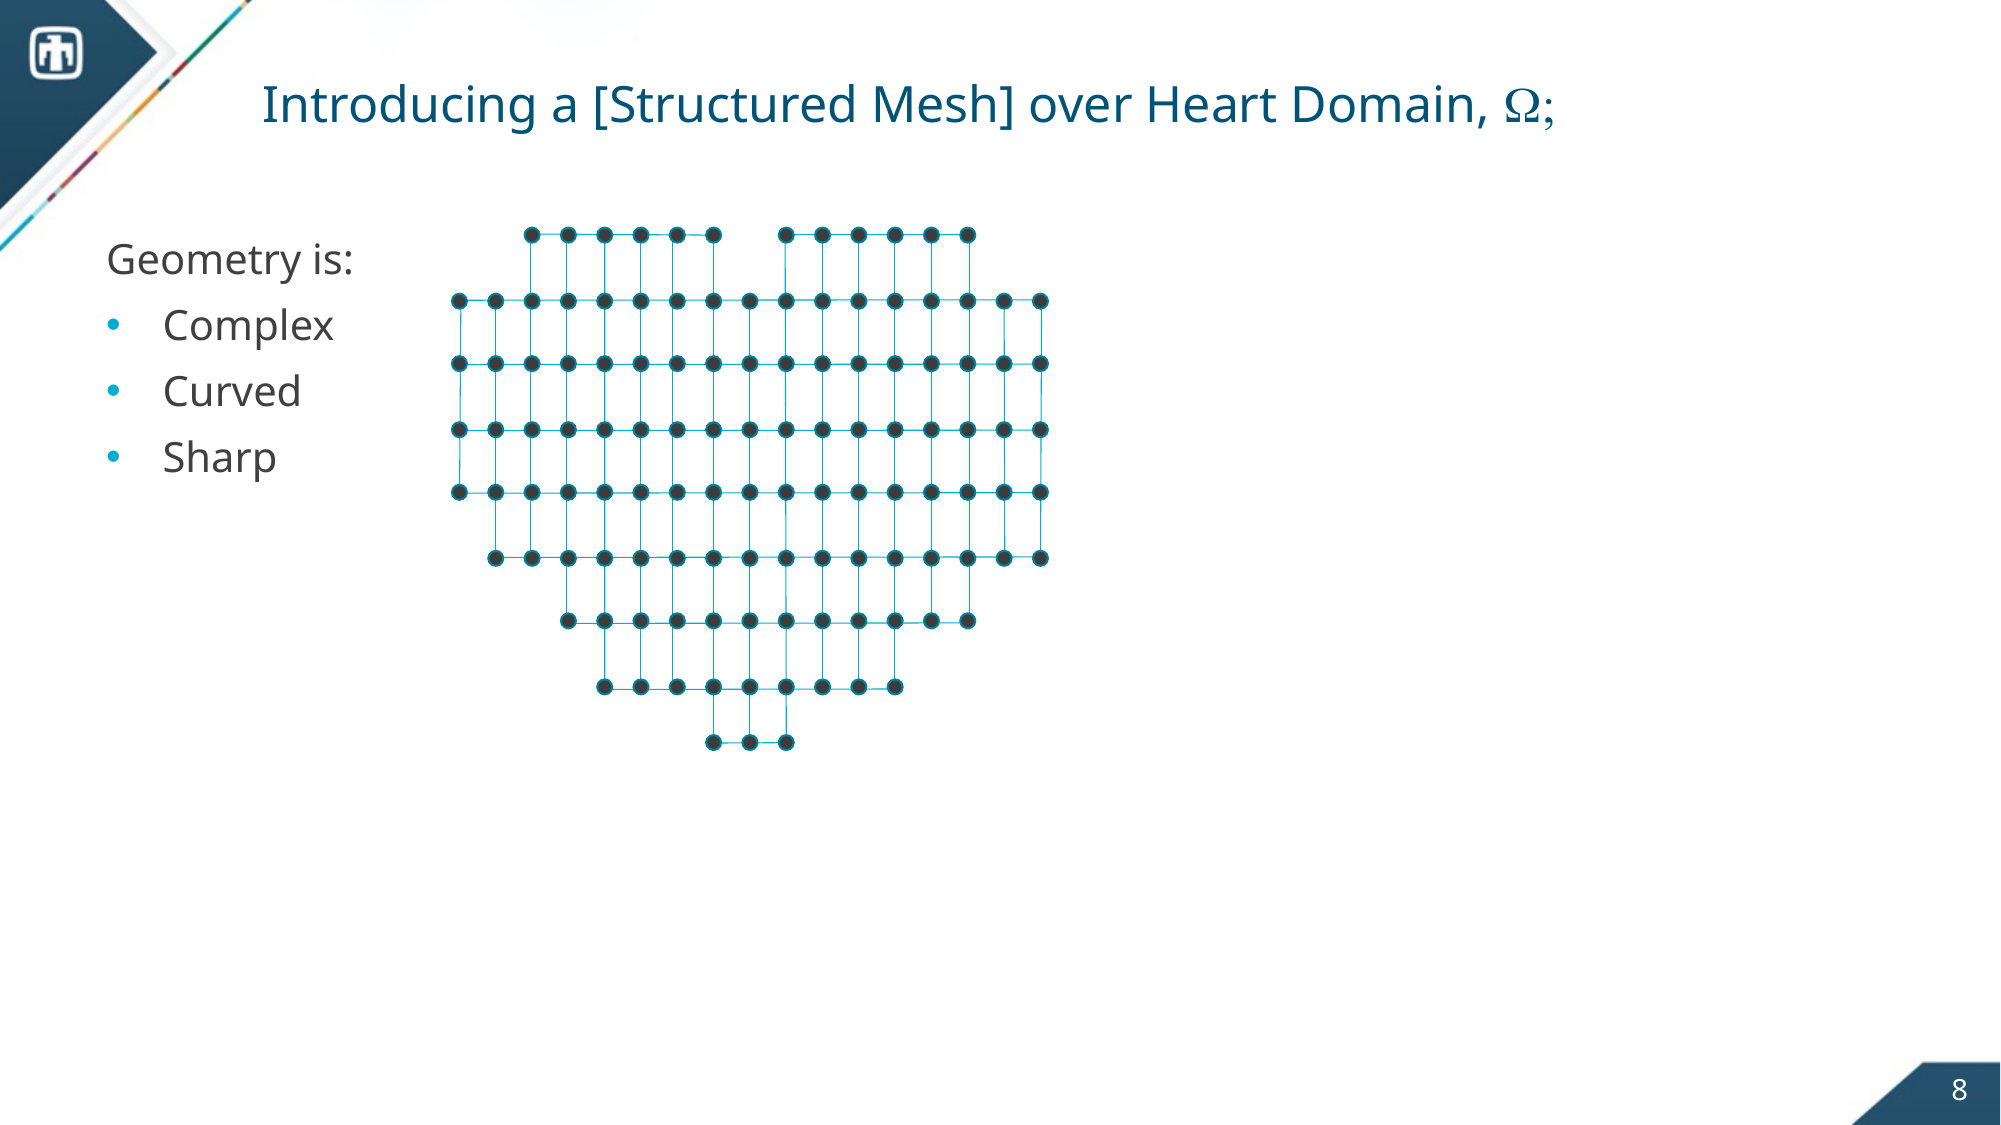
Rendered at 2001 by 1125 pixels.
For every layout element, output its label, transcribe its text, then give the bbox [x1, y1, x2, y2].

text_box [567, 292, 577, 299]
text_box [750, 421, 759, 430]
text_box [450, 421, 459, 439]
text_box [823, 292, 831, 299]
text_box [559, 301, 566, 310]
text_box [1031, 549, 1050, 567]
text_box [895, 355, 904, 364]
text_box [750, 678, 759, 689]
text_box [777, 421, 785, 430]
text_box [886, 365, 894, 372]
text_box [523, 484, 530, 492]
text_box [605, 421, 614, 430]
text_box [641, 494, 650, 501]
text_box [850, 549, 858, 556]
text_box [673, 494, 686, 501]
text_box [932, 292, 940, 299]
text_box [859, 355, 868, 364]
text_box [750, 558, 759, 567]
text_box [850, 301, 858, 310]
text_box [851, 624, 858, 630]
text_box [714, 612, 723, 622]
text_box [641, 612, 650, 622]
text_box [750, 612, 759, 622]
text_box [786, 301, 795, 310]
text_box [850, 494, 858, 501]
text_box [1031, 421, 1040, 430]
text_box [823, 421, 832, 430]
text_box [995, 431, 1004, 439]
text_box [741, 365, 749, 372]
text_box [496, 431, 505, 439]
text_box [596, 624, 604, 630]
text_box [932, 431, 940, 439]
text_box [786, 690, 795, 696]
text_box [786, 494, 795, 501]
text_box [859, 365, 868, 373]
text_box [705, 355, 713, 364]
text_box [461, 301, 469, 310]
text_box [641, 421, 650, 430]
text_box [567, 235, 577, 244]
text_box [970, 365, 977, 372]
text_box [923, 292, 931, 299]
text_box [886, 612, 894, 622]
text_box [596, 494, 604, 501]
text_box [777, 558, 785, 567]
text_box [814, 549, 822, 556]
text_box [922, 421, 931, 430]
text_box [814, 690, 831, 696]
text_box [641, 431, 650, 439]
text_box [778, 690, 785, 696]
text_box [850, 235, 868, 244]
text_box [932, 421, 941, 430]
text_box [886, 355, 894, 364]
text_box [750, 355, 759, 364]
text_box [814, 431, 822, 439]
list Geometry is: Complex Curved Sharp [106, 231, 1919, 988]
text_box [923, 365, 931, 373]
text_box [487, 355, 495, 364]
text_box [668, 235, 686, 244]
text_box [970, 301, 977, 310]
text_box [673, 624, 686, 630]
text_box [778, 431, 785, 438]
text_box [777, 355, 785, 364]
text_box [641, 355, 650, 364]
text_box [567, 355, 577, 364]
text_box [605, 292, 613, 299]
text_box [995, 558, 1013, 567]
text_box [605, 365, 613, 373]
text_box [741, 431, 749, 439]
text_box [786, 483, 795, 492]
text_box [531, 431, 541, 439]
text_box [777, 484, 785, 492]
text_box [923, 431, 931, 439]
text_box [932, 494, 940, 501]
text_box [673, 421, 686, 430]
text_box [750, 624, 758, 630]
text_box [487, 301, 495, 310]
text_box [887, 494, 894, 501]
text_box [632, 483, 640, 492]
text_box [750, 549, 758, 556]
text_box [887, 226, 904, 233]
text_box [970, 421, 977, 430]
text_box [850, 421, 858, 430]
text_box [596, 483, 604, 492]
text_box [714, 558, 723, 567]
text_box [531, 301, 541, 310]
text_box [778, 624, 785, 630]
text_box [786, 624, 794, 630]
text_box [996, 549, 1013, 556]
text_box [959, 226, 977, 244]
text_box [559, 235, 566, 244]
text_box [496, 494, 504, 501]
text_box [531, 292, 541, 299]
text_box [823, 612, 832, 622]
text_box [633, 690, 649, 696]
text_box [605, 235, 614, 244]
text_box [632, 235, 640, 244]
text_box [741, 421, 749, 430]
text_box [970, 355, 977, 364]
text_box [895, 421, 904, 430]
text_box [850, 226, 867, 233]
text_box [531, 483, 541, 492]
text_box [778, 733, 795, 752]
text_box [741, 612, 749, 622]
text_box [886, 235, 904, 244]
text_box [996, 494, 1004, 501]
text_box [814, 558, 822, 567]
text_box [959, 549, 969, 556]
text_box [714, 494, 722, 501]
text_box [932, 549, 940, 556]
text_box [750, 690, 758, 696]
text_box [778, 365, 785, 372]
text_box [1042, 421, 1050, 438]
text_box [742, 624, 749, 630]
text_box [673, 483, 686, 492]
text_box [633, 550, 640, 556]
text_box [859, 624, 867, 630]
text_box [932, 483, 940, 492]
text_box [814, 355, 822, 364]
text_box [741, 558, 749, 567]
text_box [1032, 292, 1050, 310]
text_box [851, 690, 867, 696]
text_box [531, 355, 541, 364]
text_box [786, 431, 795, 439]
text_box [814, 494, 822, 501]
text_box [673, 365, 686, 373]
text_box [814, 612, 822, 622]
text_box [596, 431, 604, 439]
text_box [959, 431, 969, 439]
text_box [1032, 431, 1040, 439]
text_box [641, 678, 650, 689]
text_box [814, 421, 822, 430]
text_box [632, 355, 640, 364]
text_box [596, 301, 604, 310]
text_box [523, 558, 541, 567]
text_box [487, 494, 495, 501]
text_box [461, 365, 468, 372]
text_box [605, 624, 613, 630]
text_box [496, 301, 505, 310]
text_box [786, 612, 795, 622]
text_box [741, 494, 749, 501]
text_box [932, 301, 941, 310]
text_box [531, 549, 541, 556]
text_box [932, 558, 941, 567]
text_box [1005, 365, 1013, 372]
text_box [887, 624, 894, 630]
text_box [750, 734, 759, 742]
text_box [596, 292, 604, 299]
text_box [559, 421, 566, 430]
text_box [705, 483, 713, 492]
text_box [887, 550, 894, 556]
text_box [714, 292, 722, 299]
text_box [705, 301, 713, 310]
text_box [669, 226, 686, 233]
text_box [995, 421, 1004, 430]
text_box [714, 431, 722, 439]
text_box [1031, 483, 1040, 492]
text_box [523, 355, 530, 364]
text_box [567, 558, 577, 567]
text_box [786, 355, 795, 364]
text_box [531, 365, 541, 373]
text_box [596, 612, 604, 622]
slide_number 8 [1919, 1061, 2000, 1122]
text_box [596, 365, 604, 373]
text_box [970, 558, 977, 567]
text_box [531, 421, 541, 430]
text_box [922, 612, 931, 622]
text_box [567, 483, 577, 492]
text_box [487, 549, 505, 567]
text_box [596, 226, 613, 233]
text_box [632, 431, 640, 439]
text_box [567, 301, 577, 310]
text_box [859, 558, 868, 567]
text_box [705, 494, 713, 501]
text_box [567, 431, 577, 439]
text_box [523, 301, 530, 310]
text_box [750, 301, 759, 310]
text_box [959, 292, 969, 299]
text_box [895, 431, 904, 439]
text_box [850, 558, 858, 567]
text_box [850, 483, 858, 492]
text_box [742, 690, 749, 696]
text_box [496, 483, 505, 492]
text_box [641, 558, 650, 567]
text_box [641, 301, 650, 310]
text_box [859, 549, 867, 556]
text_box [596, 549, 604, 556]
text_box [560, 494, 566, 501]
text_box [605, 558, 614, 567]
text_box [632, 678, 640, 689]
text_box [970, 484, 977, 492]
text_box [741, 355, 749, 364]
text_box [895, 292, 904, 299]
picture [0, 0, 2001, 1125]
text_box [850, 292, 858, 299]
text_box [886, 421, 894, 430]
text_box [741, 734, 749, 742]
text_box [705, 678, 713, 689]
text_box [559, 484, 566, 492]
text_box [450, 292, 468, 310]
text_box [1042, 355, 1050, 372]
text_box [567, 494, 577, 501]
text_box [714, 690, 722, 696]
text_box [995, 483, 1004, 492]
text_box [886, 431, 894, 439]
text_box [814, 235, 822, 244]
text_box [1005, 355, 1013, 364]
text_box [673, 292, 686, 299]
text_box [814, 483, 822, 492]
text_box [714, 624, 722, 630]
text_box [777, 612, 785, 622]
text_box [777, 301, 785, 310]
text_box [923, 226, 940, 233]
text_box [959, 365, 969, 373]
text_box [814, 678, 832, 689]
text_box [959, 355, 969, 364]
text_box [673, 355, 686, 364]
text_box [641, 292, 649, 299]
text_box [922, 301, 931, 310]
text_box [487, 365, 495, 373]
text_box [823, 431, 831, 439]
text_box [932, 612, 941, 622]
text_box [895, 558, 904, 567]
text_box [669, 690, 686, 696]
text_box [714, 549, 722, 556]
text_box [741, 744, 759, 752]
text_box [632, 301, 640, 310]
text_box [714, 483, 723, 492]
text_box [922, 483, 931, 492]
text_box [705, 292, 713, 299]
text_box [705, 558, 713, 567]
text_box [705, 431, 713, 439]
text_box [859, 483, 868, 492]
text_box [673, 301, 686, 310]
text_box [1005, 421, 1013, 430]
text_box [496, 421, 505, 430]
text_box [859, 421, 868, 430]
text_box [567, 365, 577, 373]
text_box [959, 301, 969, 310]
text_box [887, 292, 894, 299]
text_box [741, 549, 749, 556]
text_box [970, 494, 976, 501]
text_box [932, 355, 941, 364]
text_box [786, 558, 795, 567]
text_box [1032, 494, 1040, 501]
text_box [632, 421, 640, 430]
text_box [560, 226, 577, 233]
text_box [777, 734, 785, 742]
text_box [741, 301, 749, 310]
text_box [596, 558, 604, 567]
text_box [895, 365, 904, 373]
text_box [922, 558, 931, 567]
text_box [523, 365, 530, 372]
text_box [496, 355, 505, 364]
text_box [523, 226, 541, 244]
text_box [461, 355, 469, 364]
text_box [523, 421, 530, 430]
text_box [777, 226, 795, 244]
text_box [850, 431, 858, 439]
text_box [714, 355, 723, 364]
text_box [1005, 301, 1013, 310]
text_box [605, 549, 613, 556]
text_box [705, 624, 713, 630]
text_box [895, 494, 904, 501]
text_box [778, 550, 785, 556]
text_box [450, 355, 459, 373]
text_box [778, 494, 785, 501]
text_box [714, 421, 723, 430]
text_box [895, 483, 904, 492]
text_box [814, 301, 822, 310]
text_box [823, 549, 831, 556]
text_box [461, 421, 469, 430]
text_box [673, 558, 686, 567]
text_box [750, 431, 759, 439]
text_box [632, 365, 640, 372]
text_box [959, 558, 969, 567]
text_box [886, 484, 894, 492]
text_box [959, 612, 977, 630]
text_box [559, 558, 566, 567]
text_box [850, 355, 858, 364]
text_box [559, 355, 566, 364]
text_box [1005, 431, 1013, 439]
text_box [850, 365, 858, 372]
text_box [959, 483, 969, 492]
text_box [814, 292, 822, 299]
text_box [996, 292, 1013, 299]
text_box [596, 355, 604, 364]
text_box [487, 431, 495, 439]
text_box [605, 612, 614, 622]
text_box [596, 678, 613, 696]
text_box [823, 301, 832, 310]
text_box [461, 431, 468, 438]
text_box [886, 558, 894, 567]
text_box [814, 624, 822, 630]
text_box [823, 355, 832, 364]
text_box [641, 235, 650, 244]
text_box [970, 431, 977, 438]
text_box [705, 365, 713, 373]
text_box [559, 612, 577, 630]
text_box [705, 421, 713, 430]
text_box [1031, 355, 1040, 364]
text_box [895, 624, 903, 630]
text_box [487, 483, 495, 492]
text_box [605, 355, 614, 364]
text_box [1005, 483, 1013, 492]
text_box [786, 421, 795, 430]
text_box [859, 301, 868, 310]
text_box [531, 494, 541, 501]
text_box [705, 226, 723, 244]
text_box [823, 483, 832, 492]
text_box [850, 678, 868, 689]
text_box [786, 365, 795, 373]
text_box [673, 549, 686, 556]
text_box [823, 494, 831, 501]
text_box [886, 301, 894, 310]
text_box [823, 624, 831, 630]
text_box [741, 292, 758, 299]
text_box [673, 612, 686, 622]
text_box [786, 292, 795, 299]
text_box [750, 365, 759, 373]
text_box [605, 301, 614, 310]
text_box [632, 226, 649, 233]
text_box [633, 624, 640, 630]
text_box [778, 292, 785, 299]
text_box [859, 494, 868, 501]
text_box [605, 431, 613, 439]
text_box [923, 494, 931, 501]
text_box [632, 612, 640, 622]
text_box [895, 301, 904, 310]
text_box [995, 365, 1004, 373]
text_box [823, 558, 832, 567]
text_box [1042, 484, 1050, 501]
text_box [923, 549, 931, 556]
text_box [705, 549, 713, 556]
text_box [895, 549, 904, 556]
text_box [705, 612, 713, 622]
text_box [567, 421, 577, 430]
text_box [641, 624, 649, 630]
text_box [859, 431, 868, 439]
text_box [823, 235, 832, 244]
text_box [823, 365, 831, 373]
text_box [673, 431, 686, 439]
text_box [1005, 494, 1013, 501]
text_box [605, 678, 614, 689]
text_box [777, 678, 785, 689]
text_box [596, 421, 604, 430]
text_box [1032, 365, 1040, 373]
text_box [673, 678, 686, 689]
text_box [523, 494, 530, 501]
text_box [959, 421, 969, 430]
text_box [859, 292, 867, 299]
text_box [859, 612, 868, 622]
text_box [850, 612, 858, 622]
text_box [487, 292, 504, 299]
text_box [814, 365, 822, 373]
text_box [450, 483, 468, 501]
text_box [1031, 301, 1040, 310]
text_box [633, 292, 640, 299]
text_box [705, 690, 713, 696]
text_box [605, 494, 613, 501]
text_box [741, 678, 749, 689]
text_box [741, 483, 749, 492]
text_box [641, 365, 650, 373]
text_box [714, 301, 723, 310]
text_box [714, 678, 723, 689]
text_box [705, 734, 723, 752]
text_box [750, 494, 759, 501]
text_box [922, 235, 941, 244]
text_box [923, 624, 940, 630]
text_box [786, 549, 795, 556]
text_box [560, 365, 566, 372]
text_box [959, 494, 969, 501]
text_box [596, 235, 604, 244]
text_box [714, 365, 722, 373]
text_box [750, 483, 759, 492]
title Introducing a [Structured Mesh] over Heart Domain, W; [262, 42, 1919, 170]
text_box [523, 431, 530, 438]
text_box [995, 355, 1004, 364]
text_box [641, 483, 650, 492]
text_box [995, 301, 1004, 310]
text_box [487, 421, 495, 430]
text_box [632, 494, 640, 501]
text_box [560, 431, 566, 438]
text_box [895, 612, 904, 622]
text_box [814, 226, 831, 233]
text_box [786, 678, 795, 689]
text_box [641, 549, 649, 556]
text_box [605, 483, 614, 492]
text_box [632, 558, 640, 567]
text_box [932, 365, 940, 373]
text_box [496, 365, 504, 373]
text_box [922, 355, 931, 364]
text_box [567, 549, 577, 556]
text_box [886, 678, 904, 696]
